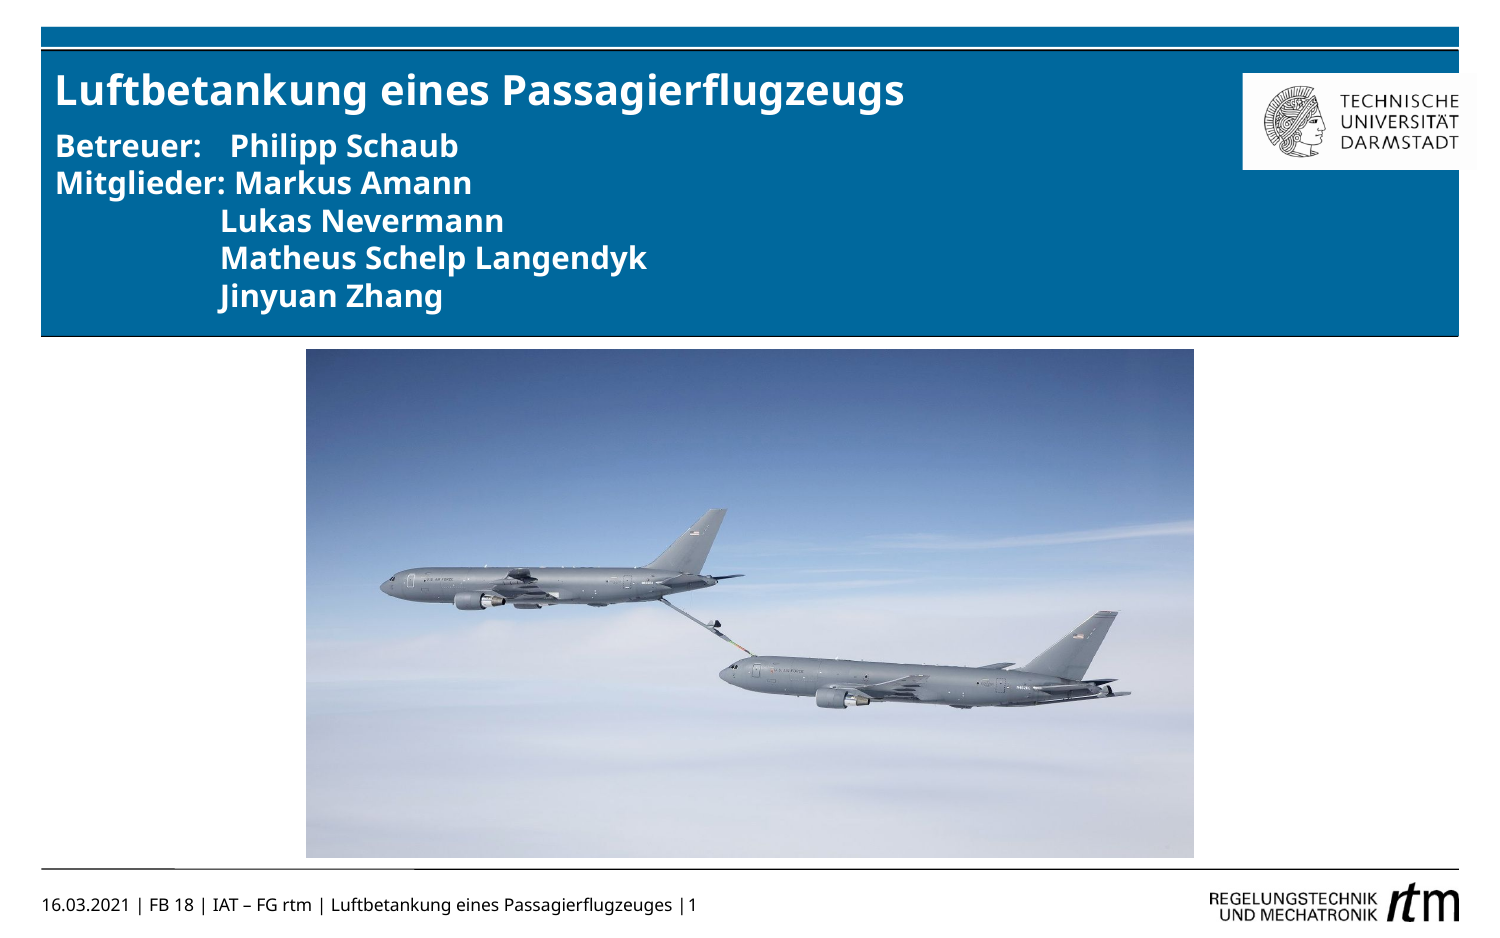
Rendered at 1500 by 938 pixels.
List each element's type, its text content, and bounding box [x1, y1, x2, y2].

picture [406, 290, 421, 306]
picture [323, 256, 338, 269]
title Luftbetankung eines Passagierflugzeugs [54, 31, 1145, 147]
picture [631, 256, 645, 268]
picture [272, 256, 280, 269]
picture [300, 290, 314, 307]
picture [320, 290, 335, 306]
picture [401, 256, 405, 268]
picture [242, 290, 257, 306]
picture [525, 256, 529, 268]
picture [305, 349, 1195, 858]
picture [553, 256, 568, 269]
picture [233, 291, 237, 306]
picture [494, 256, 508, 269]
picture [514, 256, 518, 268]
picture [384, 256, 396, 269]
picture [534, 256, 548, 276]
picture [612, 256, 625, 276]
picture [1243, 73, 1477, 170]
picture [387, 290, 400, 307]
picture [229, 256, 240, 268]
picture [343, 256, 355, 269]
subtitle Betreuer: Philipp Schaub Mitglieder: Markus Amann Lukas Nevermann Matheus Schelp Langendyk Jinyuan Zhang [54, 147, 1145, 256]
picture [218, 285, 227, 313]
picture [440, 256, 444, 268]
picture [1210, 882, 1459, 922]
picture [412, 256, 416, 268]
picture [262, 291, 276, 314]
picture [281, 291, 295, 307]
picture [449, 256, 464, 276]
picture [367, 284, 381, 306]
picture [251, 256, 265, 269]
picture [478, 256, 491, 268]
picture [592, 256, 607, 269]
picture [367, 256, 380, 269]
picture [347, 285, 363, 306]
picture [426, 290, 441, 314]
picture [421, 256, 435, 269]
picture [285, 256, 289, 268]
picture [573, 256, 577, 268]
picture [304, 256, 319, 269]
